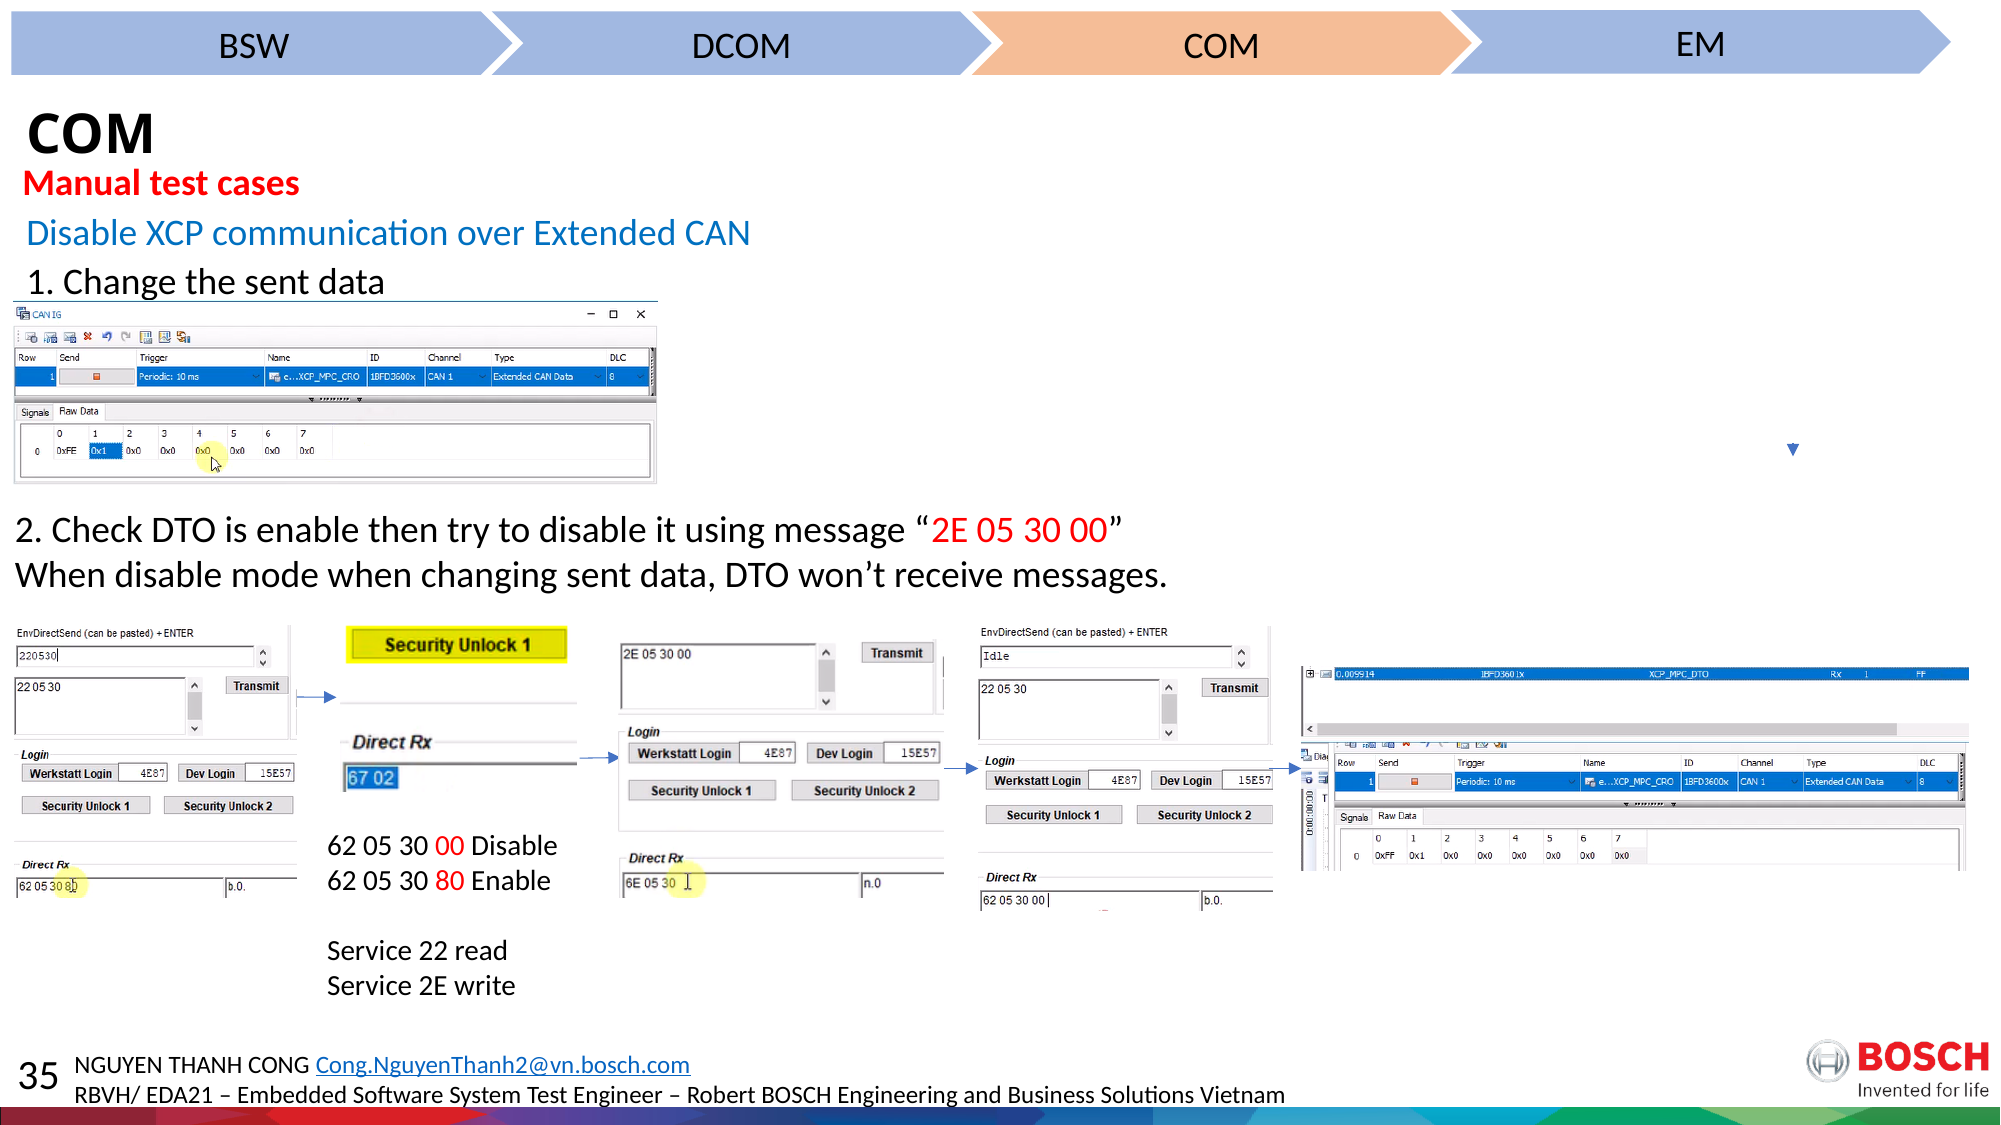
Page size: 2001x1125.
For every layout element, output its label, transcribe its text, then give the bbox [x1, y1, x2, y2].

text_box 1. Change the sent data [11, 249, 1951, 310]
text_box COM [971, 11, 1472, 75]
text_box BSW [11, 11, 513, 75]
picture [0, 1017, 2000, 1125]
picture [13, 300, 658, 486]
text_box COM [11, 97, 855, 150]
text_box 62 05 30 00 Disable 62 05 30 80 Enable Service 22 read Service 2E write [312, 818, 578, 1009]
text_box Manual test cases [7, 150, 1952, 211]
picture [1301, 666, 1969, 871]
picture [14, 625, 297, 898]
text_box DCOM [491, 11, 992, 75]
text_box Disable XCP communication over Extended CAN [11, 211, 811, 249]
picture [340, 623, 577, 793]
picture [618, 639, 944, 898]
text_box EM [1451, 10, 1952, 74]
text_box 2. Check DTO is enable then try to disable it using message “2E 05 30 00” When disable mode when changing sent data, DTO won’t receive messages. [0, 497, 1440, 602]
picture [978, 626, 1273, 911]
